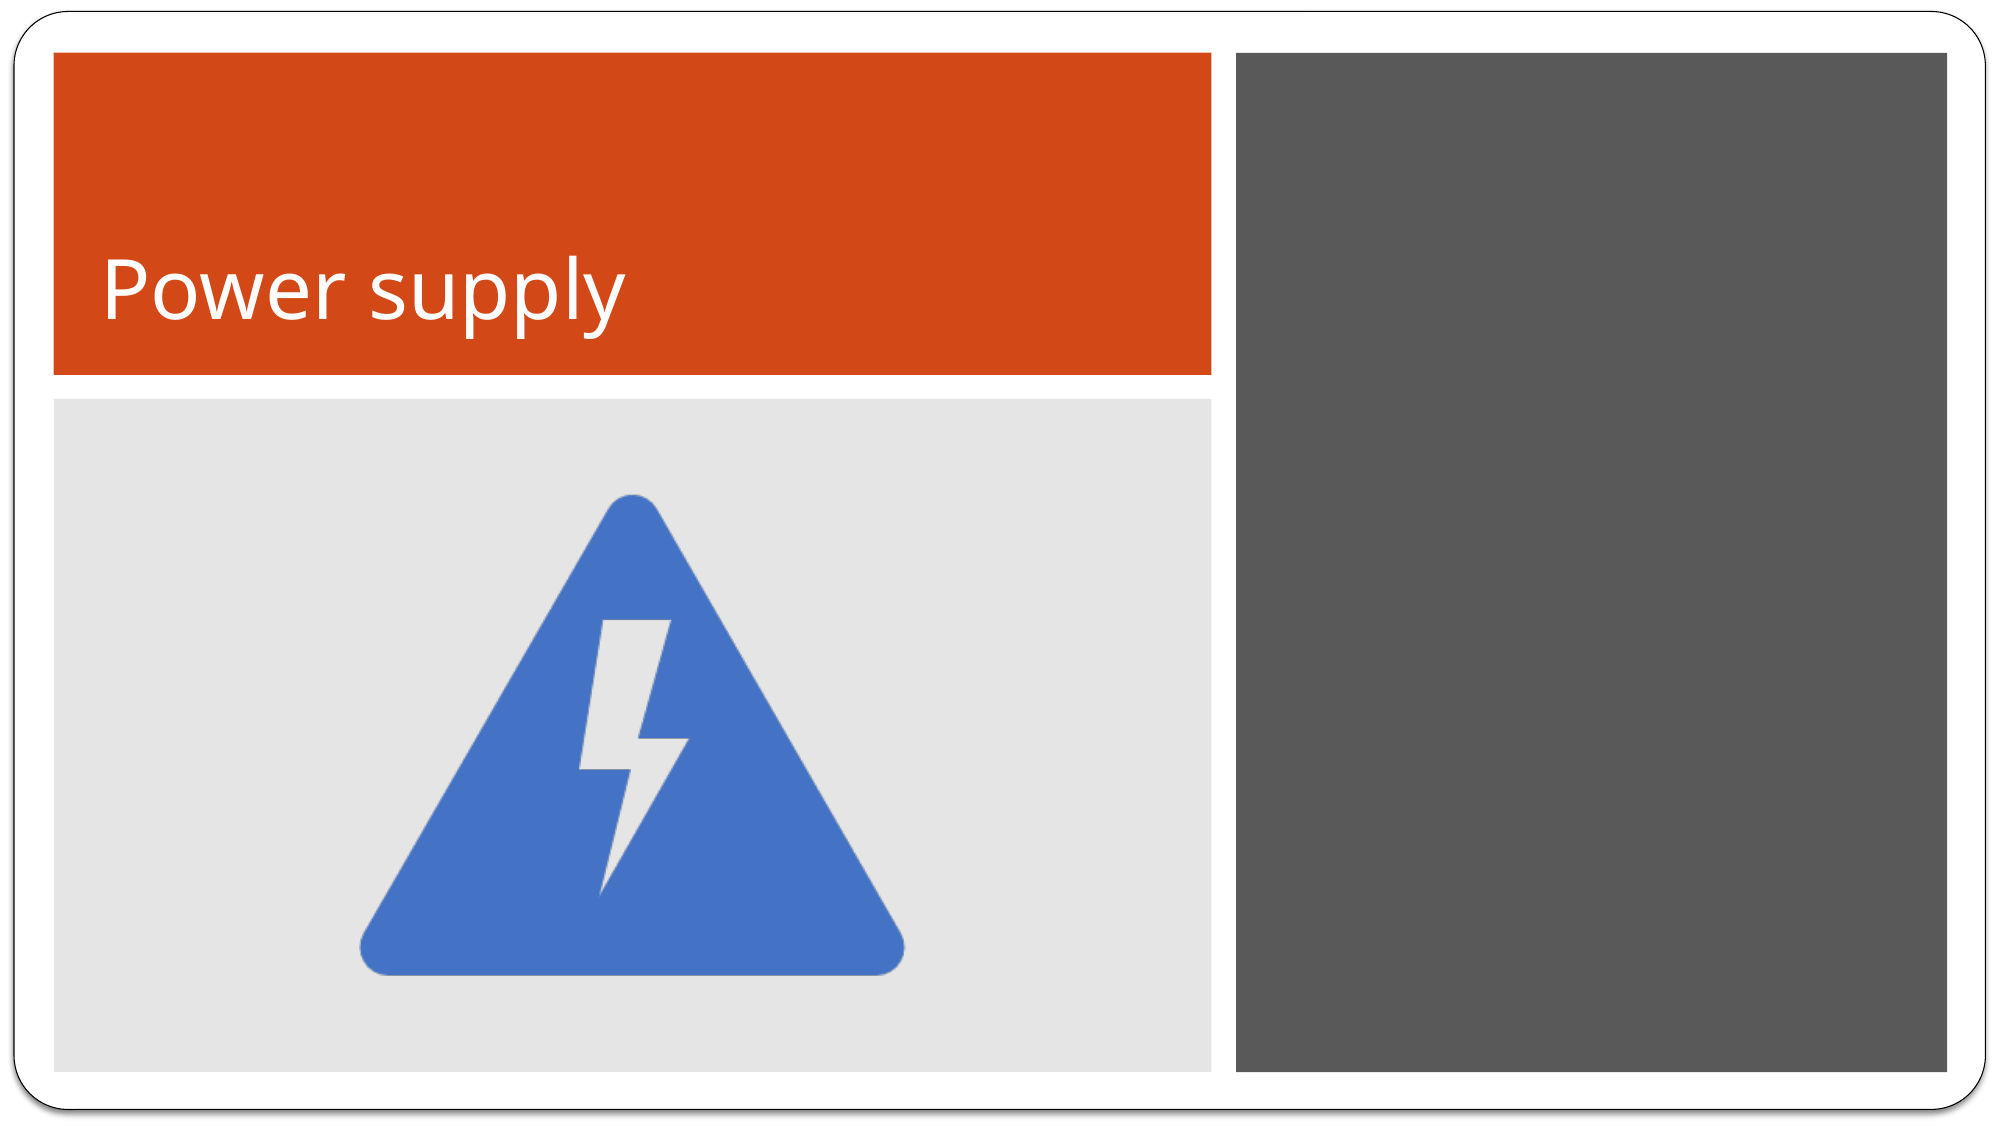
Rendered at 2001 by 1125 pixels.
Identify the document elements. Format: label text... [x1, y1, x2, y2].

text_box [53, 52, 1212, 376]
text_box [53, 398, 1212, 1073]
title Power supply [85, 84, 1168, 352]
picture [333, 436, 932, 1035]
text_box [1235, 52, 1948, 1073]
